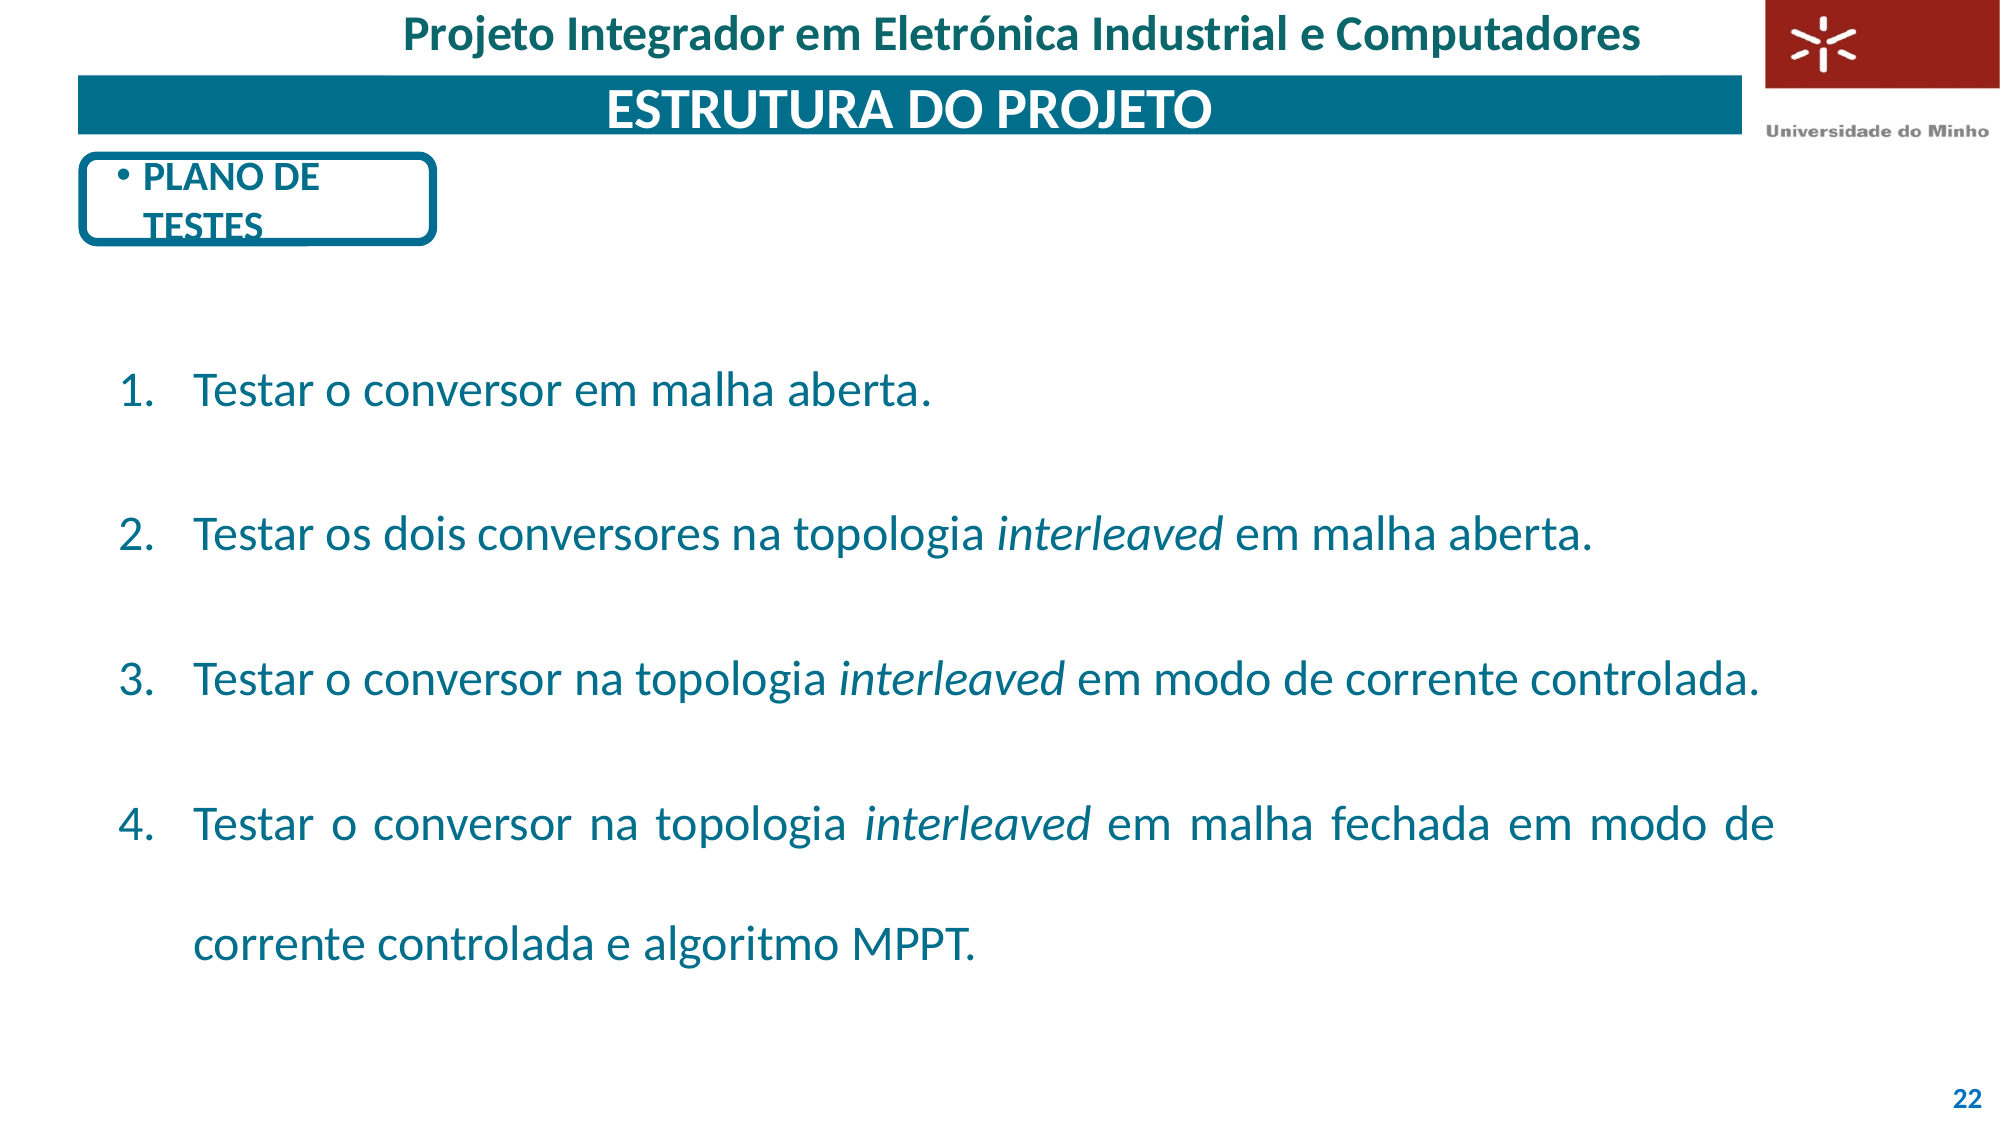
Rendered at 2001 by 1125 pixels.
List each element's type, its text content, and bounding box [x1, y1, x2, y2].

text_box Projeto Integrador em Eletrónica Industrial e Computadores [385, 11, 1661, 76]
text_box Testar o conversor em malha aberta. Testar os dois conversores na topologia interleaved em malha aberta. Testar o conversor na topologia interleaved em modo de corrente controlada. Testar o conversor na topologia interleaved em malha fechada em modo de corrente controlada e algoritmo MPPT. [103, 288, 1792, 1125]
title Estrutura do Projeto [78, 75, 1742, 135]
text_box [78, 263, 1697, 1106]
text_box Plano de Testes [82, 155, 433, 243]
picture [1765, 0, 2000, 138]
